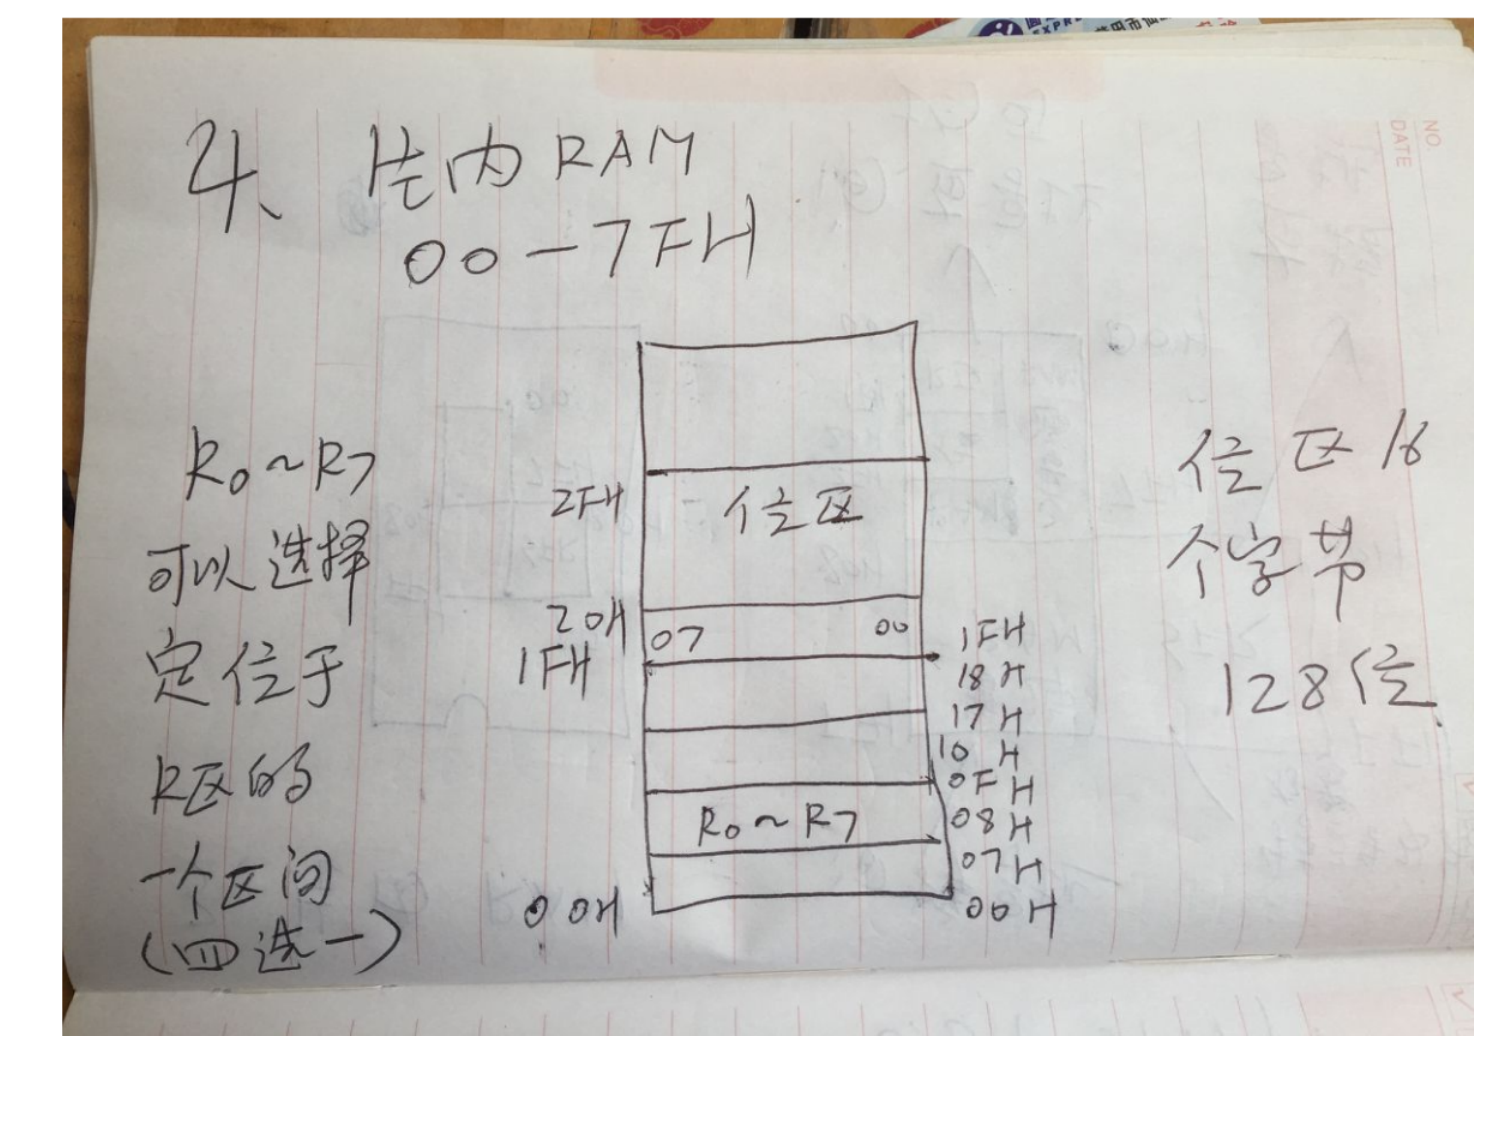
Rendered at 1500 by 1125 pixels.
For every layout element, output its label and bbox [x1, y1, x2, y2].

picture [61, 17, 1474, 1036]
